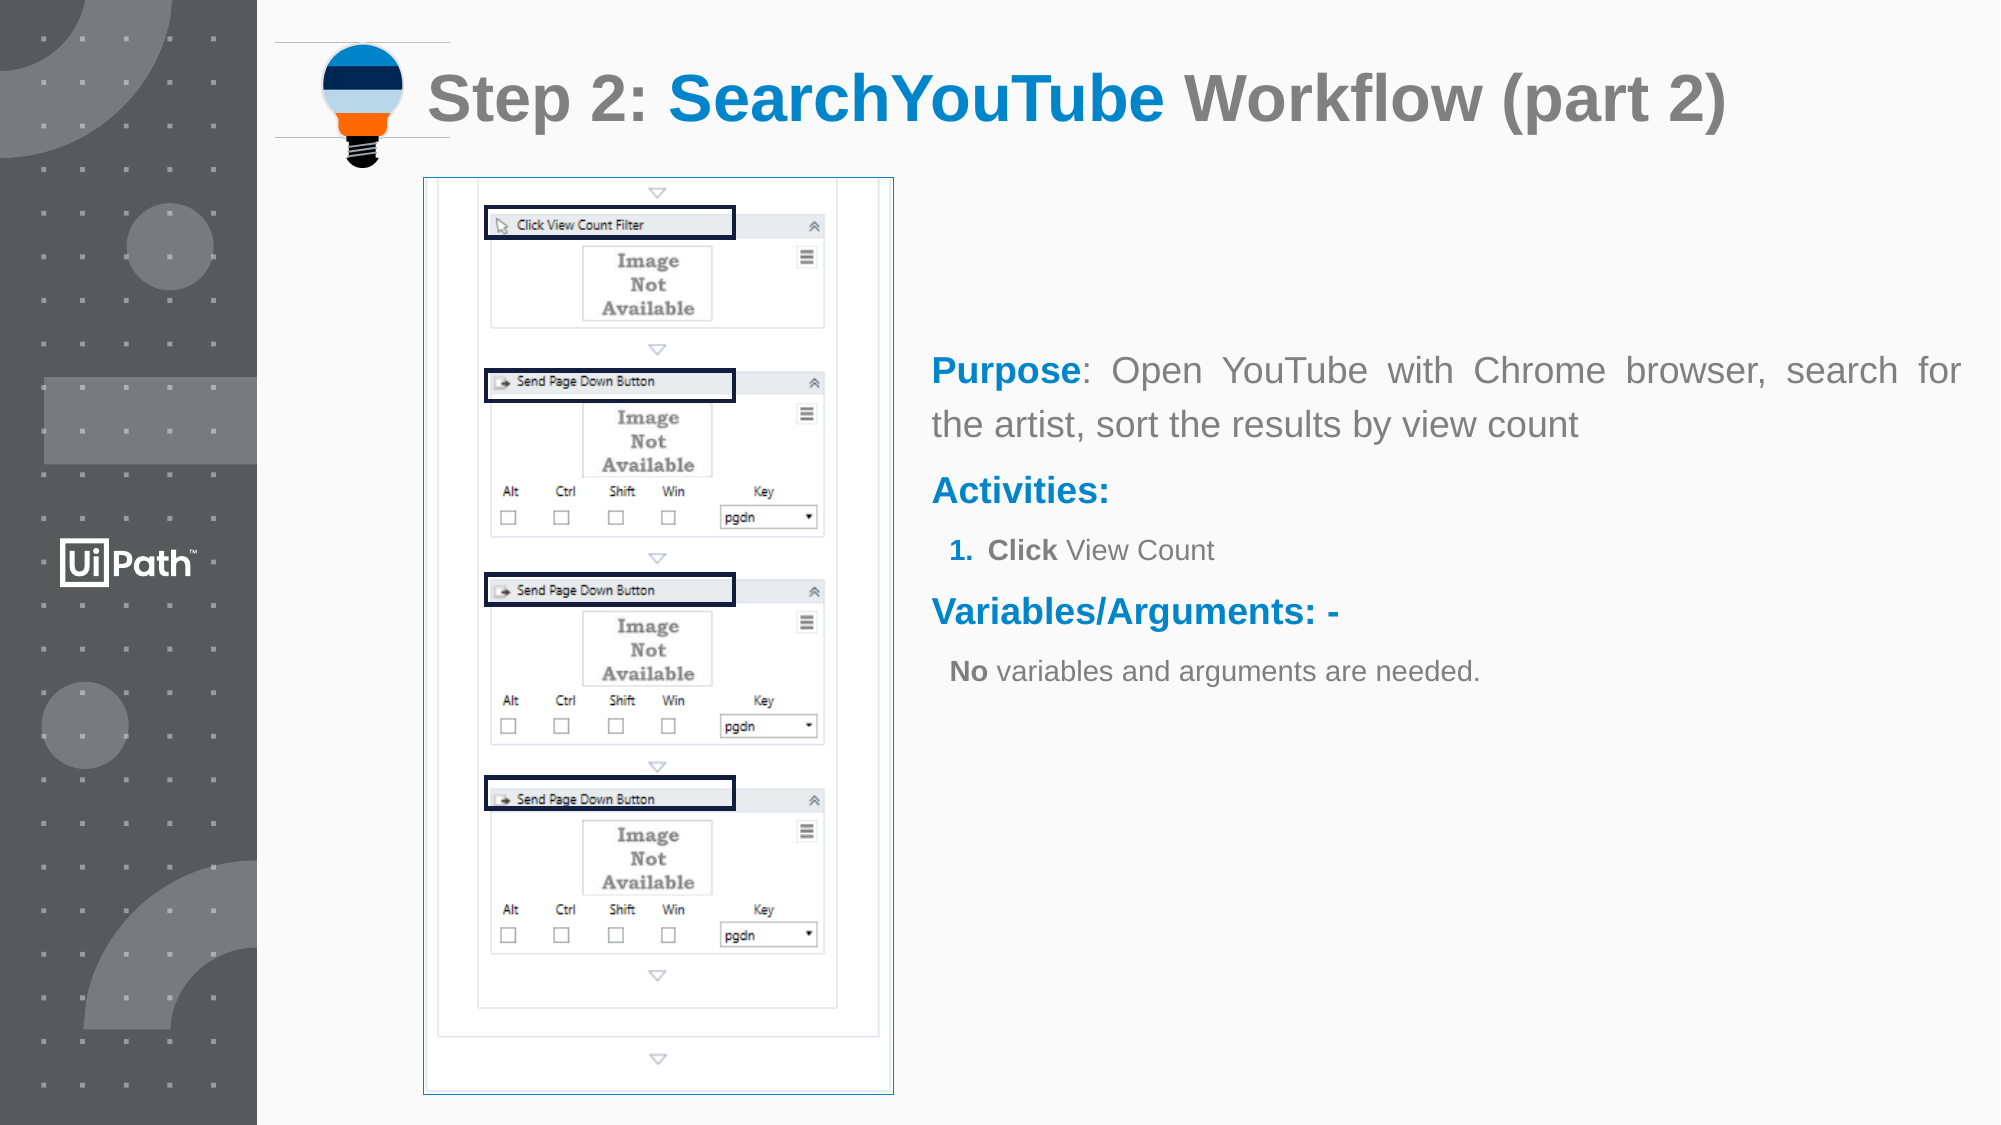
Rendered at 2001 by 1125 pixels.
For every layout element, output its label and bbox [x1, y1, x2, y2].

text_box [275, 42, 2000, 1095]
text_box [0, 1030, 257, 1125]
text_box [0, 0, 258, 1030]
